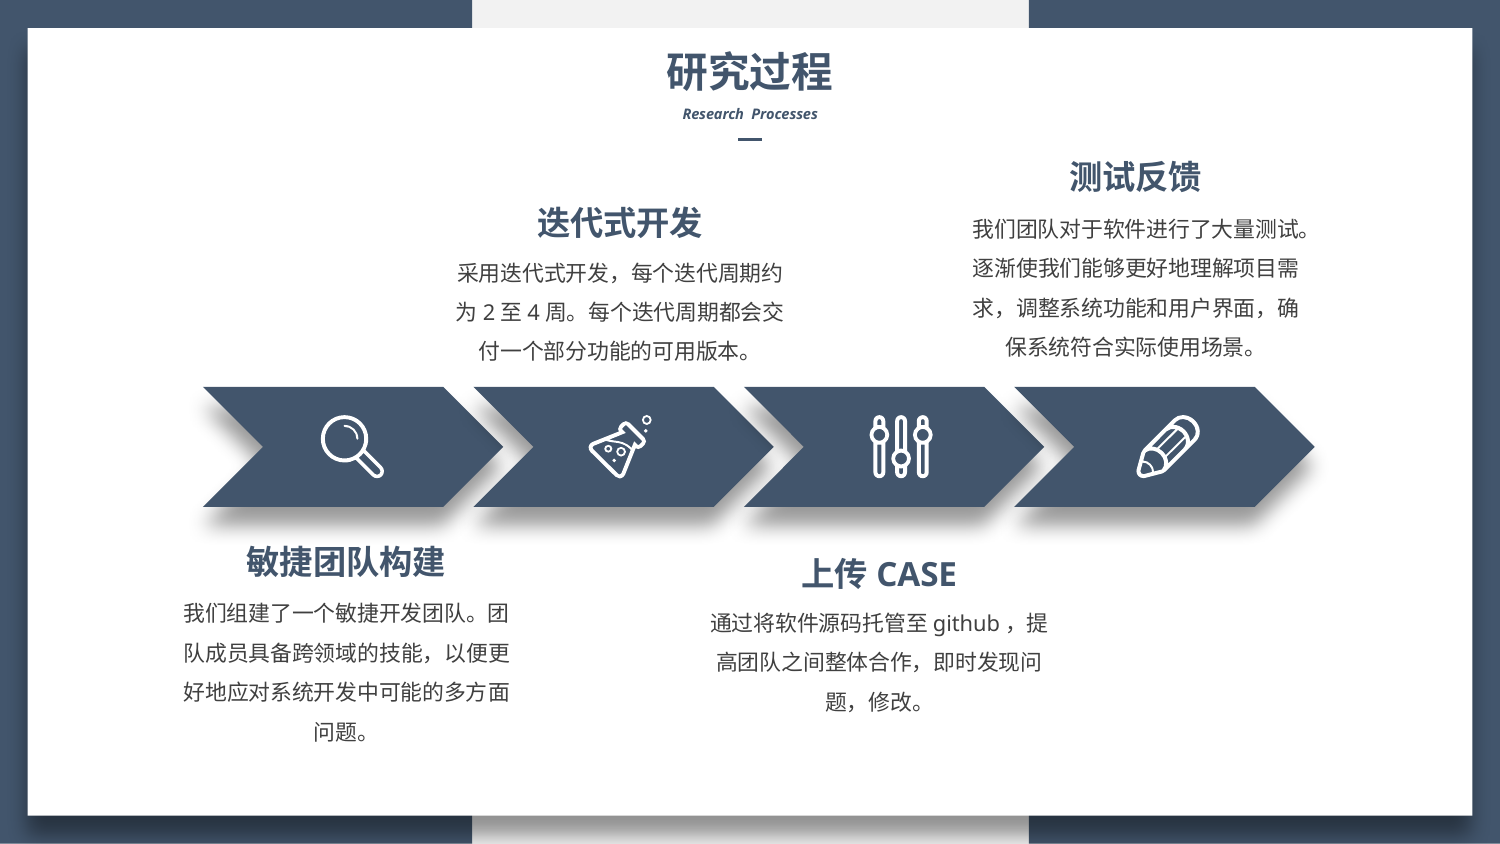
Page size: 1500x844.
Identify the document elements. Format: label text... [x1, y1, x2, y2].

text_box 我们组建了一个敏捷开发团队。团队成员具备跨领域的技能，以便更好地应对系统开发中可能的多方面问题。 [160, 579, 533, 752]
text_box 我们团队对于软件进行了大量测试。逐渐使我们能够更好地理解项目需求，调整系统功能和用户界面，确保系统符合实际使用场景。 [950, 195, 1322, 368]
text_box 通过将软件源码托管至github，提高团队之间整体合作，即时发现问题，修改。 [693, 589, 1066, 722]
text_box 迭代式开发 [522, 195, 719, 238]
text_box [869, 415, 933, 479]
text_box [202, 386, 1315, 507]
text_box 上传CASE [786, 545, 972, 589]
text_box 采用迭代式开发，每个迭代周期约为2至4周。每个迭代周期都会交付一个部分功能的可用版本。 [434, 238, 806, 372]
text_box Research Processes [492, 97, 1008, 130]
text_box 研究过程 [651, 38, 849, 97]
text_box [588, 415, 652, 479]
text_box 测试反馈 [1054, 149, 1218, 195]
text_box 敏捷团队构建 [231, 533, 462, 579]
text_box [320, 415, 385, 479]
